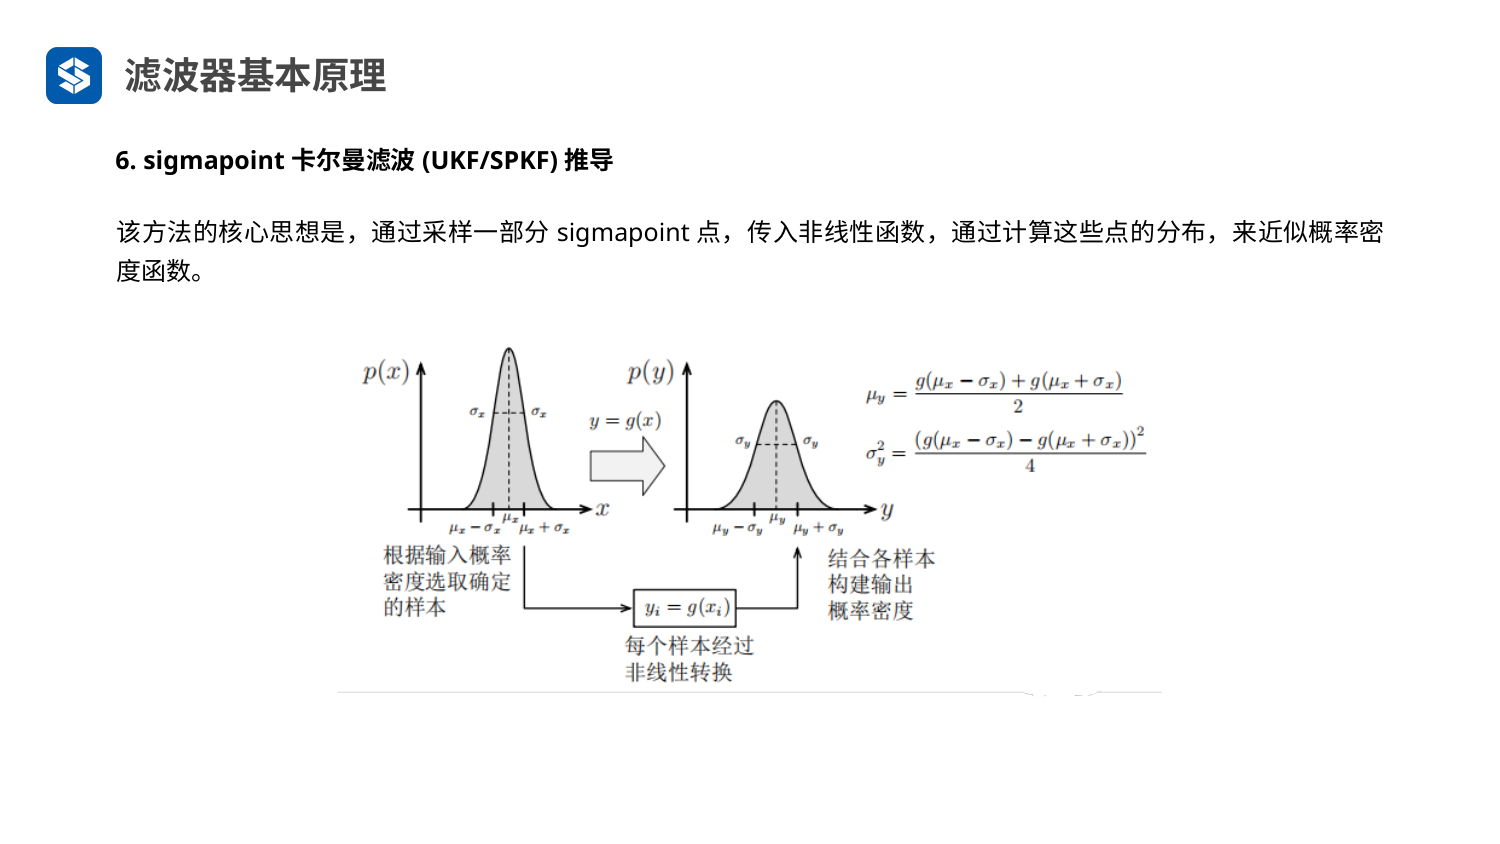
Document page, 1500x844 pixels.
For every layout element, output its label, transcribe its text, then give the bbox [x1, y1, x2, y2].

text_box 6. sigmapoint卡尔曼滤波(UKF/SPKF)推导 [100, 127, 653, 182]
picture [337, 317, 1162, 697]
text_box 该方法的核心思想是，通过采样一部分sigmapoint点，传入非线性函数，通过计算这些点的分布，来近似概率密度函数。 [101, 200, 1400, 293]
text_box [46, 44, 646, 106]
